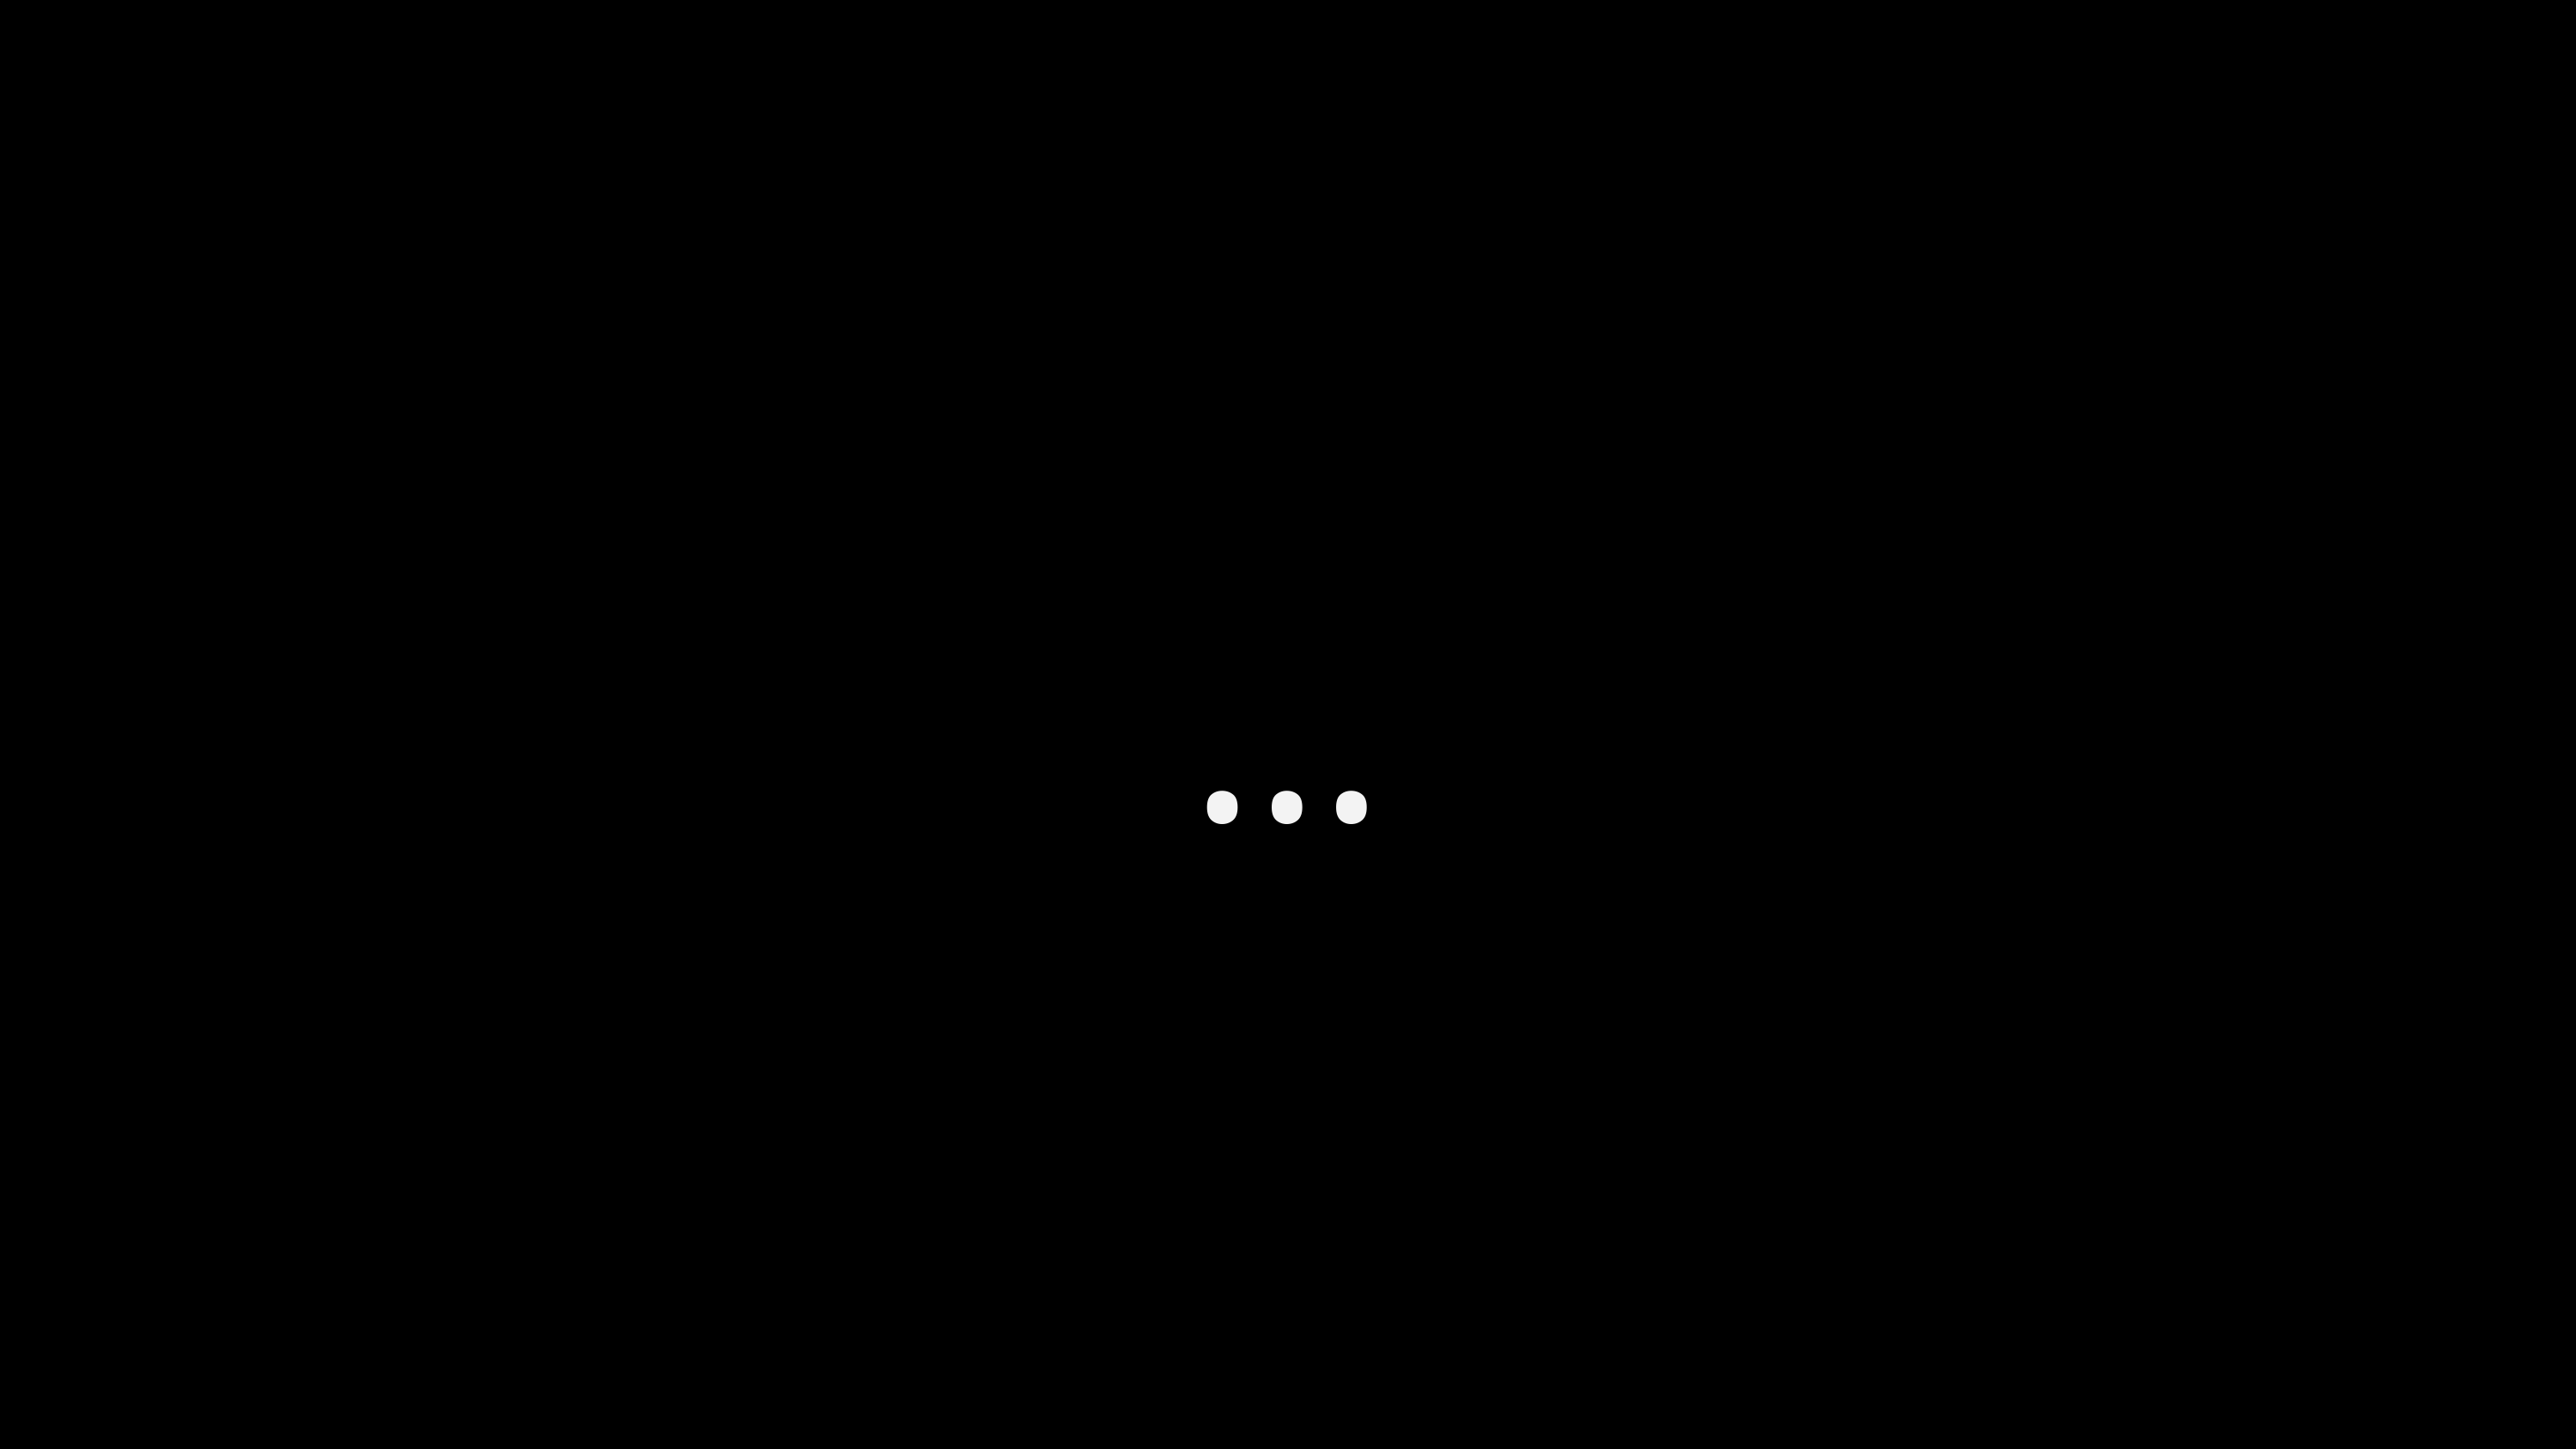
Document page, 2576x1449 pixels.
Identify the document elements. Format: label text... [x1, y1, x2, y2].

text_box … [756, 568, 1820, 877]
